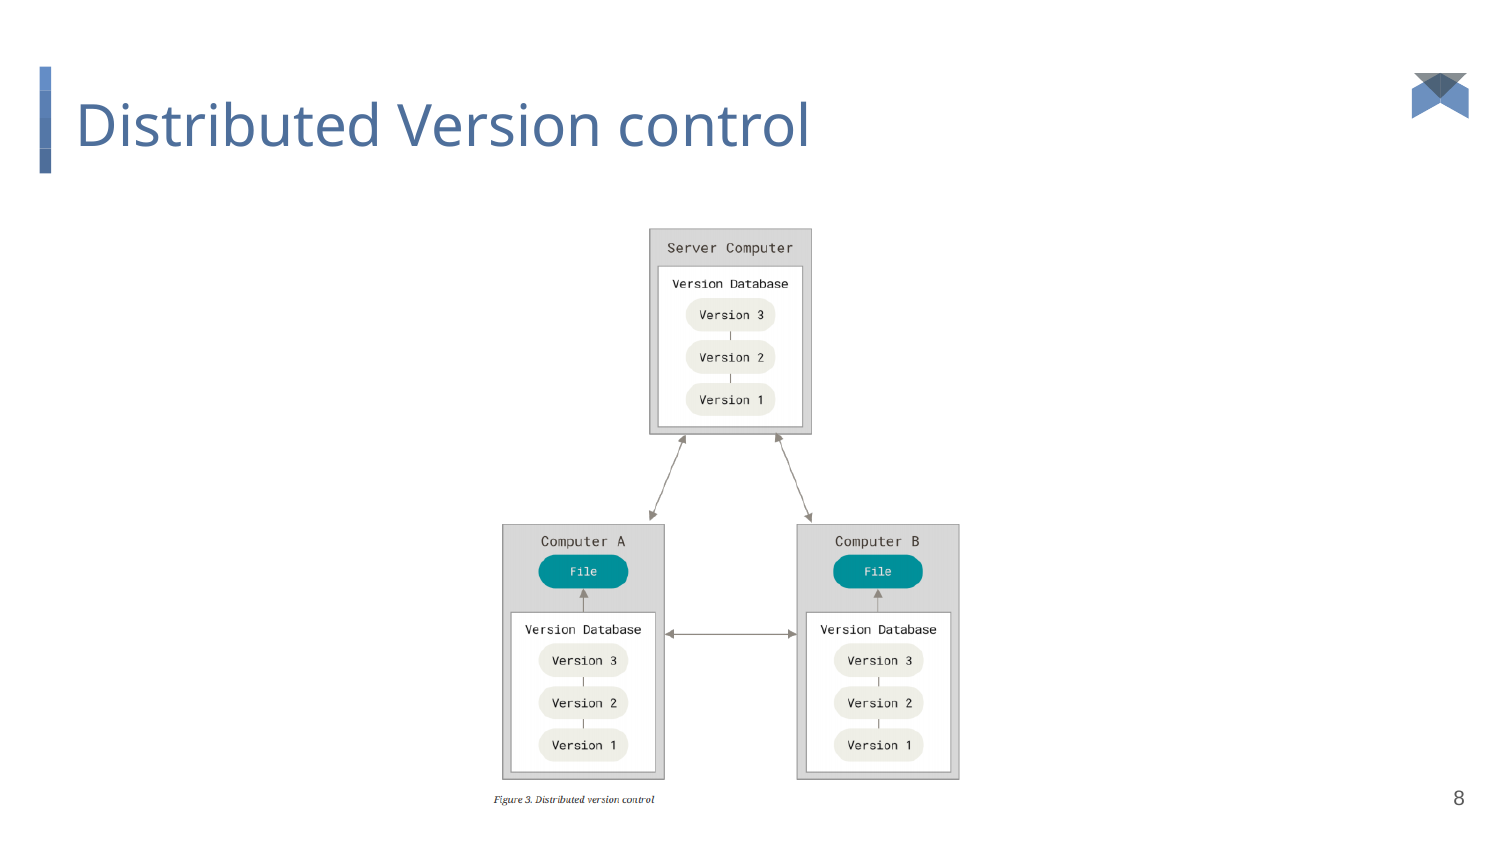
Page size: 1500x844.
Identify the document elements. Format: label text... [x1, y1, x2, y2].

title Distributed Version control [60, 72, 1449, 167]
picture [470, 205, 989, 813]
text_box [1417, 67, 1464, 125]
slide_number 8 [1389, 764, 1480, 830]
